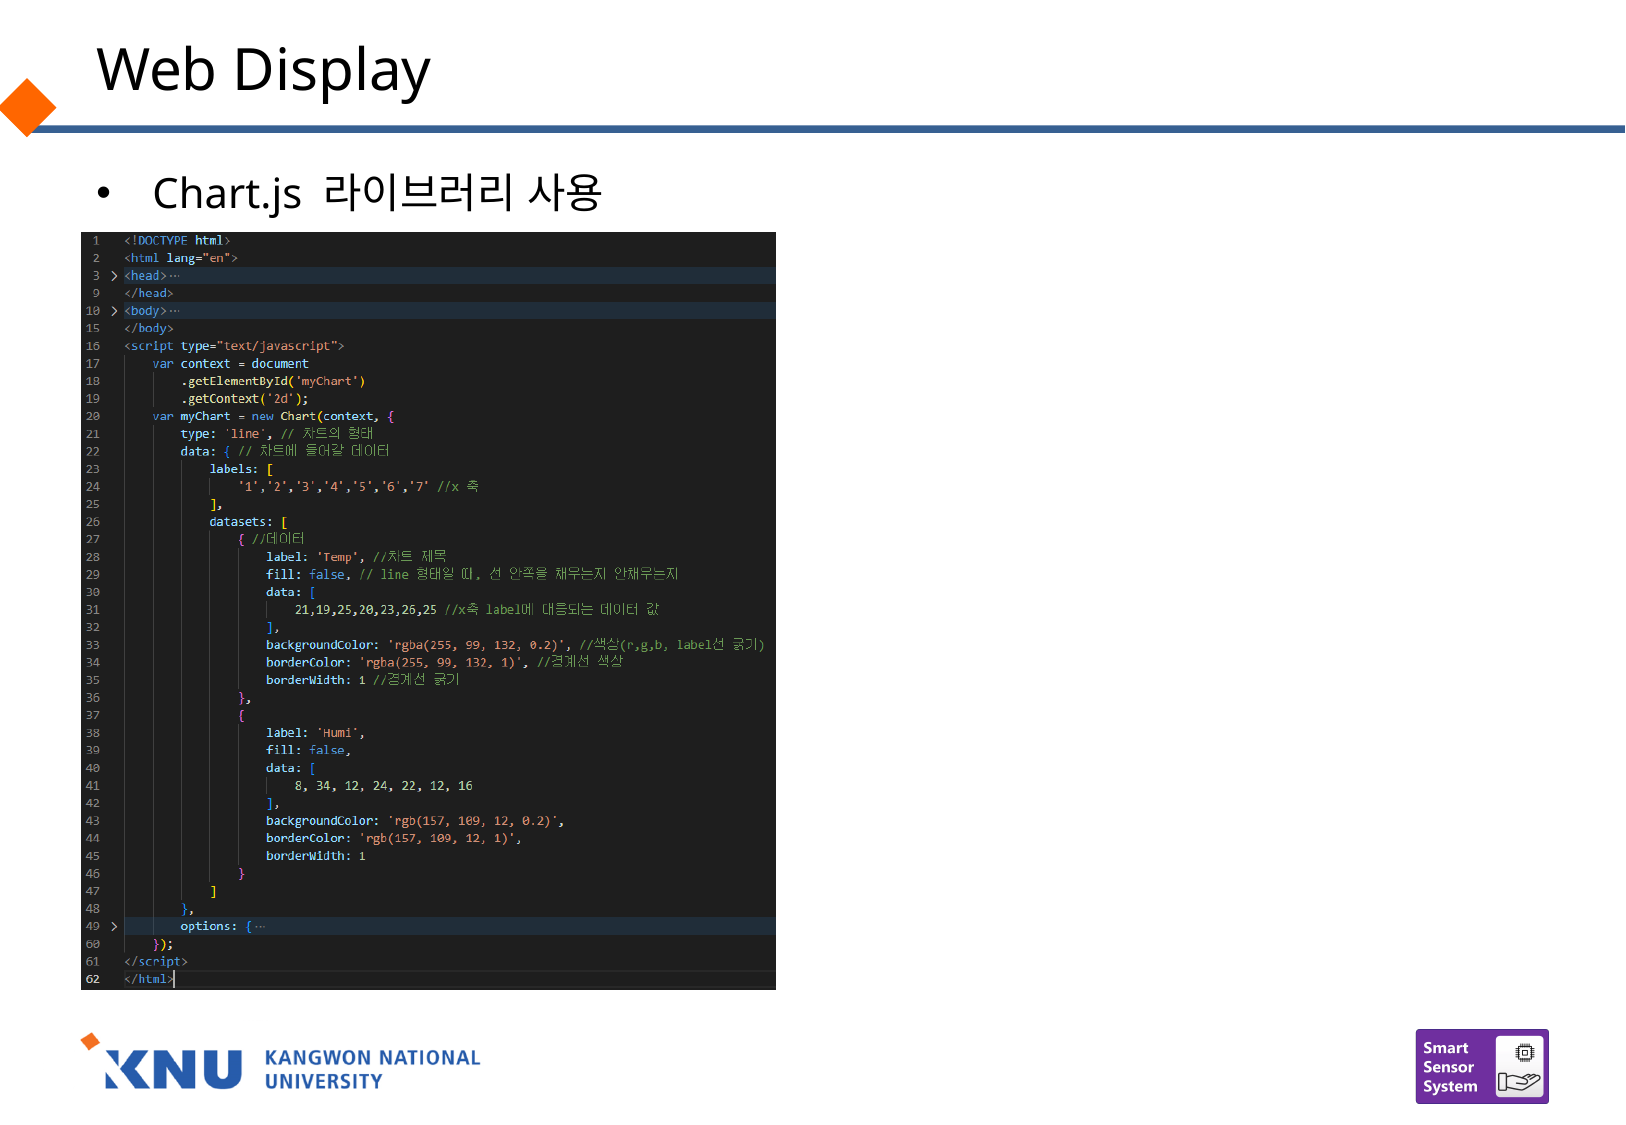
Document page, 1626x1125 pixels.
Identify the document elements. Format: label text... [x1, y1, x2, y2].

title Web Display [81, 21, 1544, 114]
picture [80, 232, 776, 990]
list Chart.js 라이브러리 사용 [81, 159, 1544, 990]
picture [18, 1012, 518, 1106]
picture [1413, 1029, 1549, 1106]
